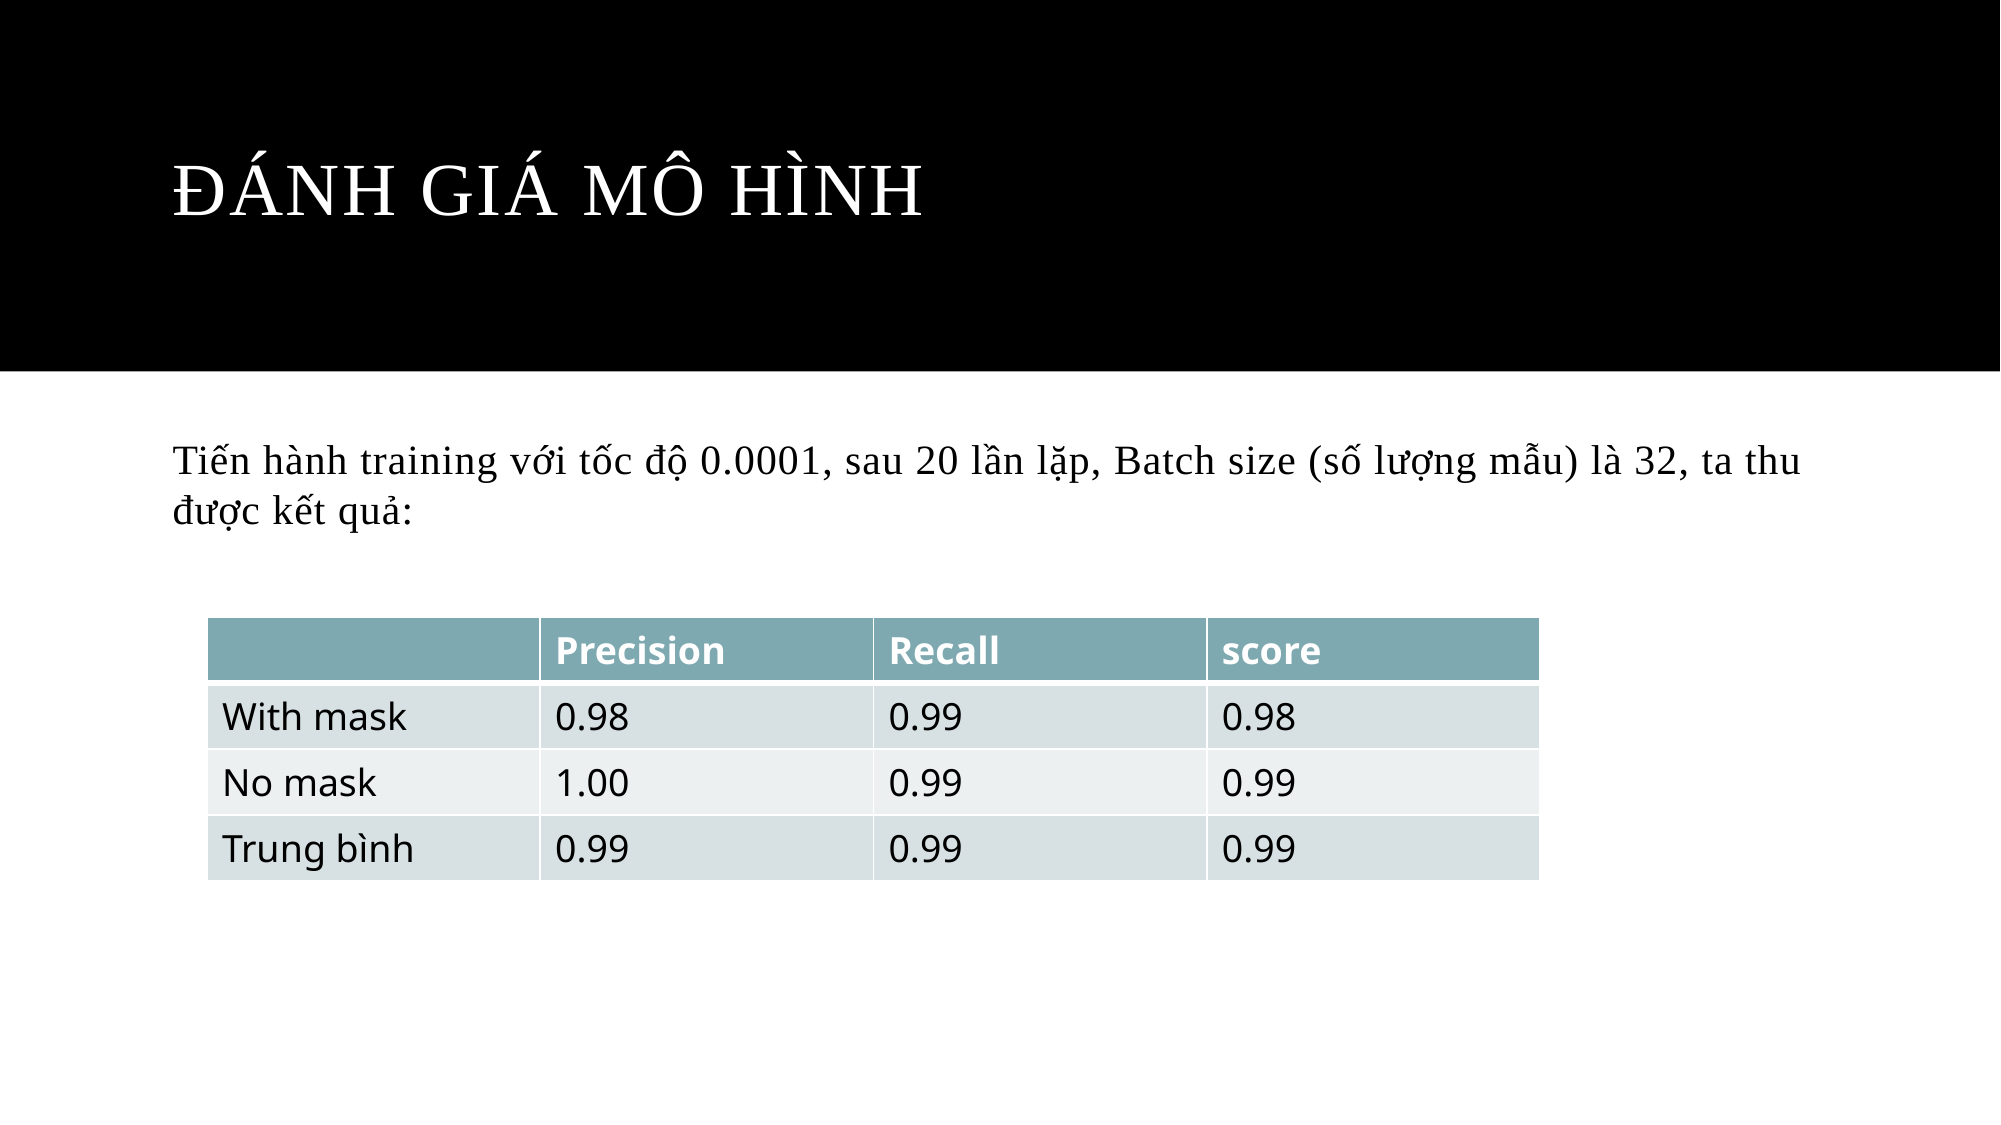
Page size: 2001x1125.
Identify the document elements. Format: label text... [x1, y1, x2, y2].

table_header Recall [874, 618, 1206, 680]
table_header [208, 618, 539, 680]
table_header Precision [541, 618, 873, 680]
table_cell 0.99 [874, 816, 1206, 880]
table_header score [1208, 618, 1539, 680]
table_cell 0.99 [541, 816, 873, 880]
table_cell No mask [208, 750, 539, 814]
table_cell 0.99 [1208, 816, 1539, 880]
table_cell 1.00 [541, 750, 873, 814]
table_cell 0.99 [1208, 750, 1539, 814]
table_cell With mask [208, 686, 539, 748]
table_cell 0.99 [874, 750, 1206, 814]
table_cell 0.98 [1208, 686, 1539, 748]
table_cell Trung bình [208, 816, 539, 880]
title Đánh giá mô hình [157, 52, 1842, 332]
table_cell 0.99 [874, 686, 1206, 748]
list Tiến hành training với tốc độ 0.0001, sau 20 lần lặp, Batch size (số lượng mẫu) là 32, ta thu được kết quả: [157, 424, 1842, 1014]
table_cell 0.98 [541, 686, 873, 748]
